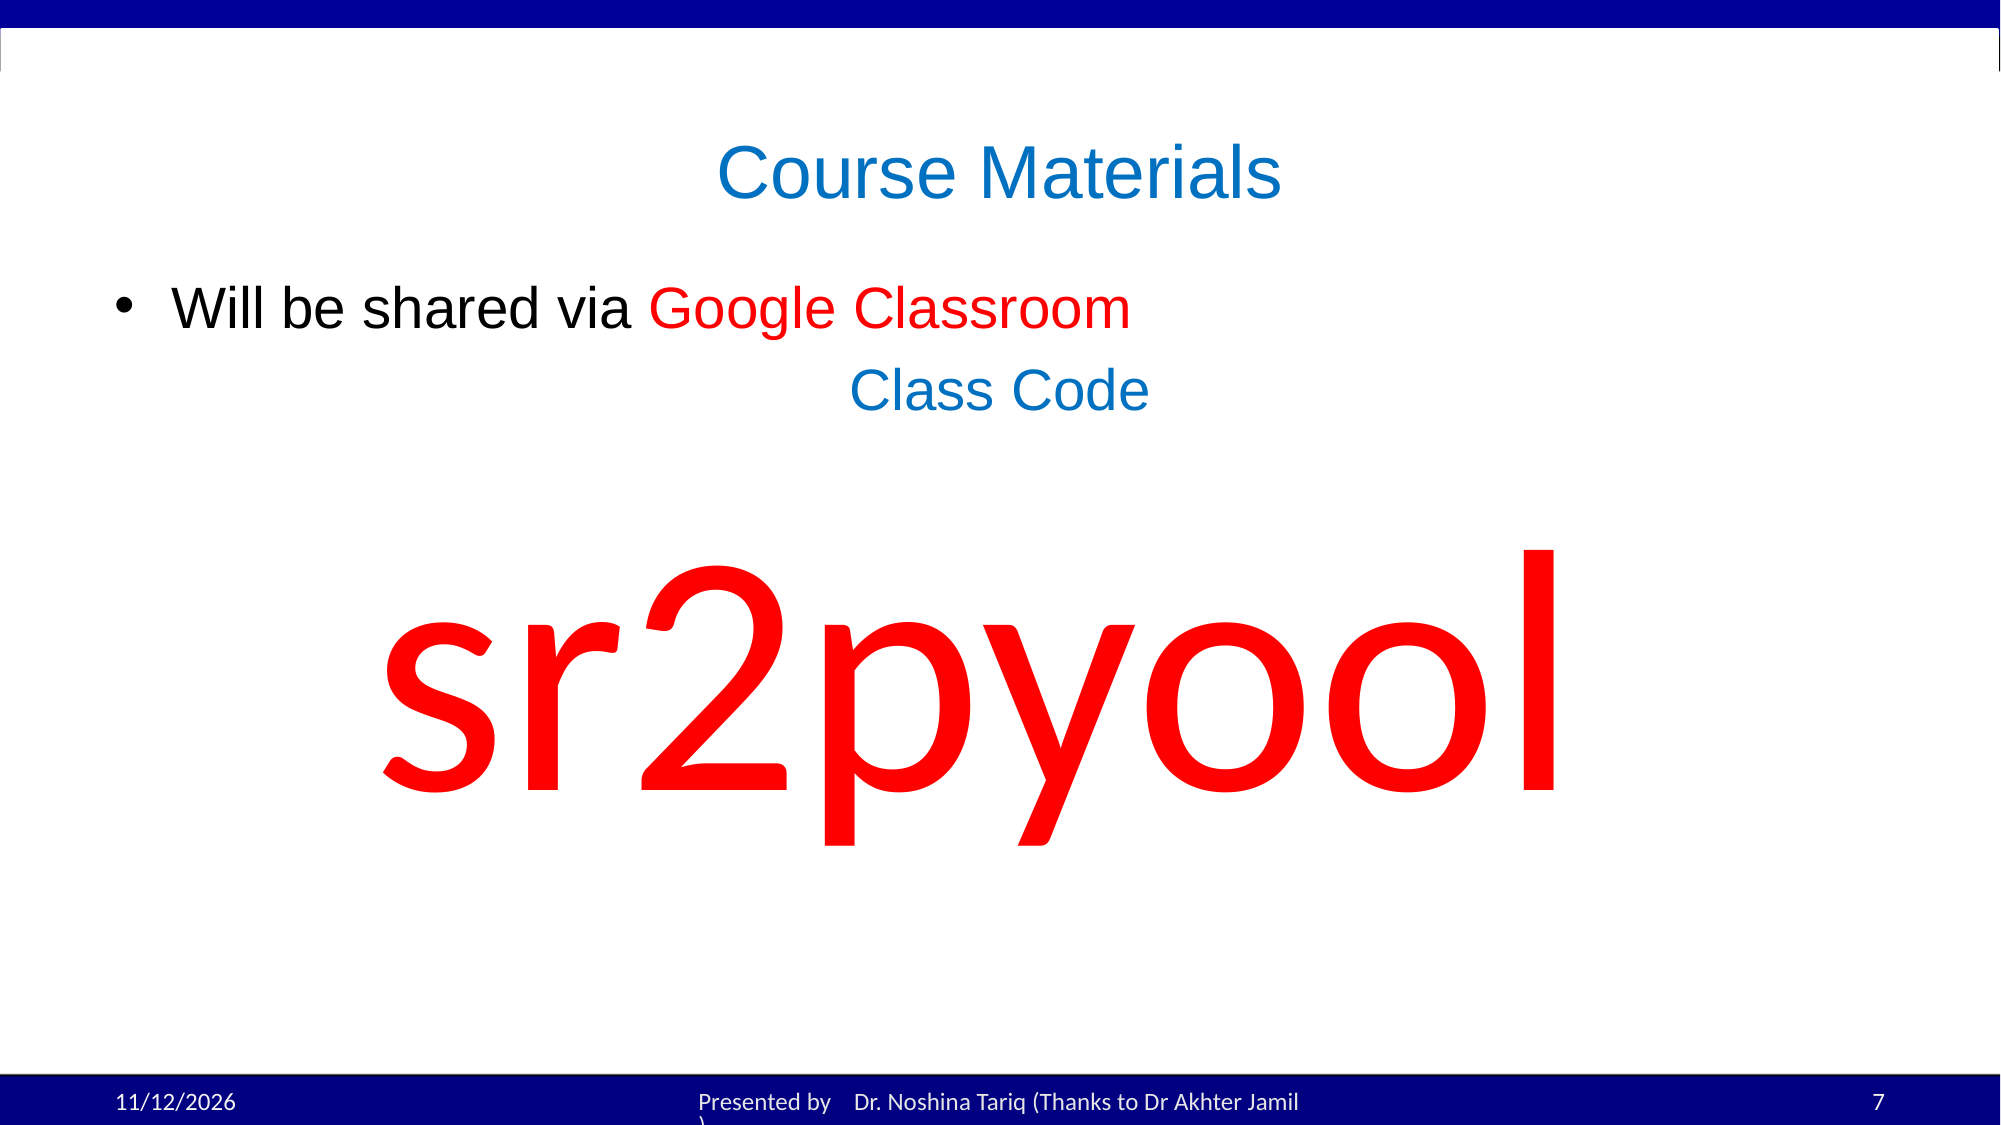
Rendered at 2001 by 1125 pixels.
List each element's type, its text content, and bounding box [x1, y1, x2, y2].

text_box sr2pyool [299, 437, 1650, 868]
slide_number 19-Aug-25 [99, 1062, 567, 1125]
picture [0, 0, 2001, 1125]
title Course Materials [99, 99, 1900, 238]
footer Presented by Dr. Noshina Tariq (Thanks to Dr Akhter Jamil) [683, 1062, 1317, 1125]
list Will be shared via Google Classroom Class Code [99, 262, 1900, 1005]
slide_number 7 [1433, 1062, 1900, 1125]
